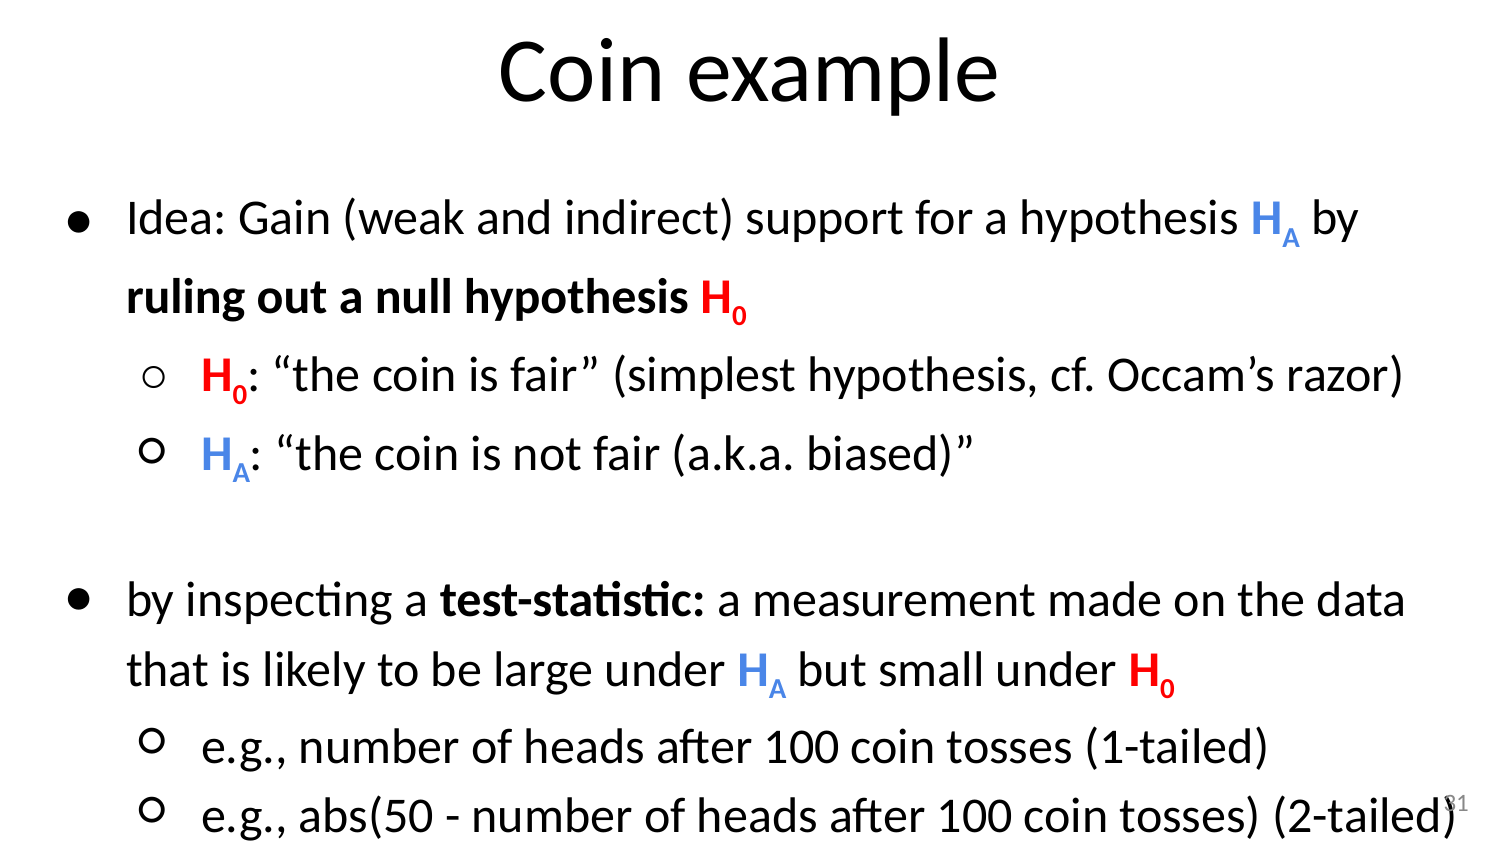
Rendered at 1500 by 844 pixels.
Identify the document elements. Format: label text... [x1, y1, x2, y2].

text_box Idea: Gain (weak and indirect) support for a hypothesis HA by ruling out a null hypothesis H0 H0: “the coin is fair” (simplest hypothesis, cf. Occam’s razor) HA: “the coin is not fair (a.k.a. biased)” by inspecting a test-statistic: a measurement made on the data that is likely to be large under HA but small under H0 e.g., number of heads after 100 coin tosses (1-tailed) e.g., abs(50 - number of heads after 100 coin tosses) (2-tailed) [36, 159, 1482, 717]
title Coin example [75, 10, 1425, 120]
slide_number ‹#› [1394, 769, 1484, 834]
